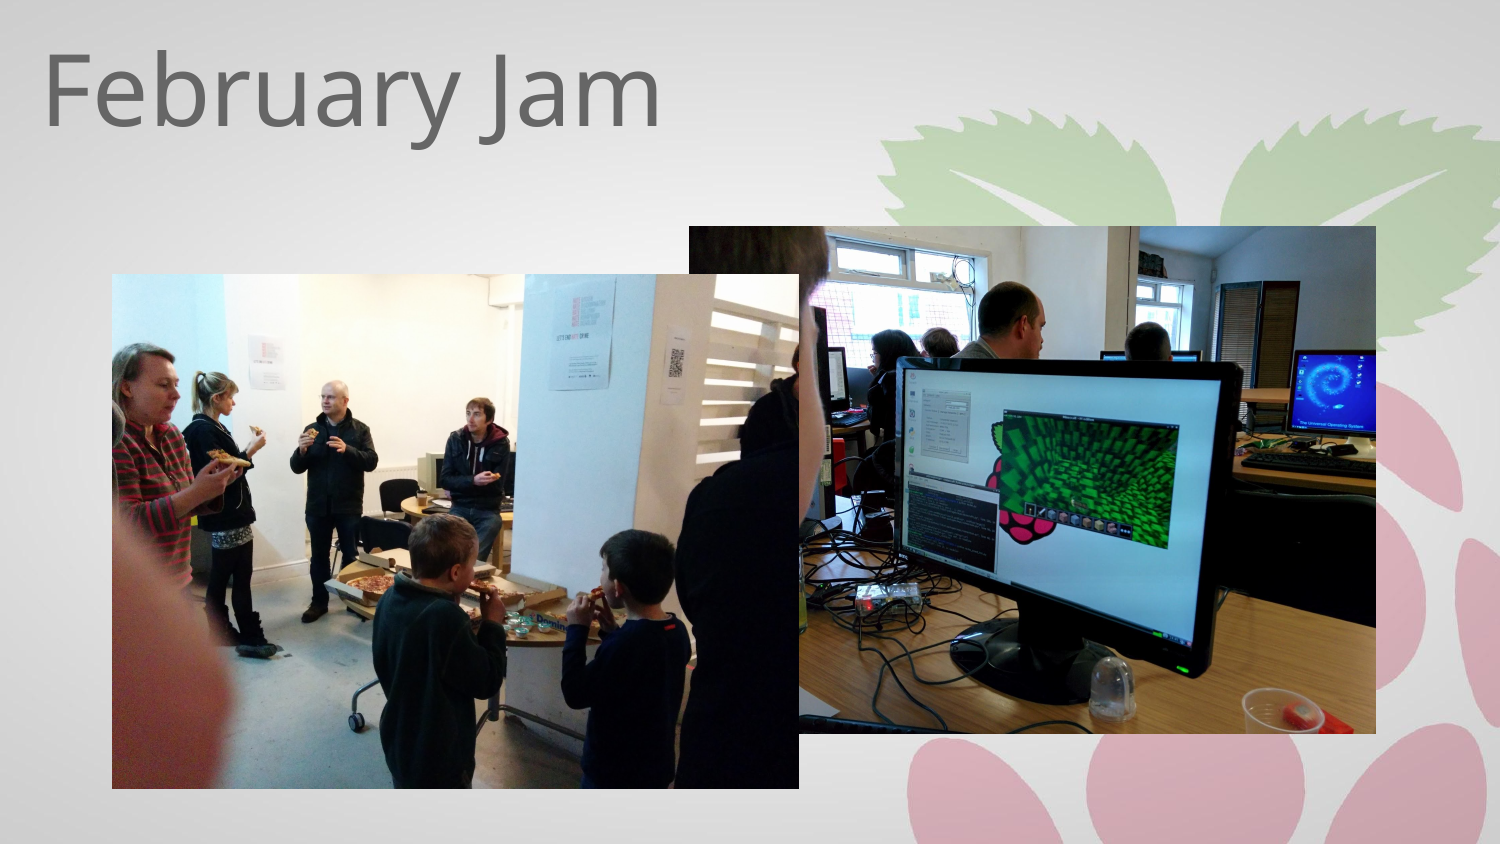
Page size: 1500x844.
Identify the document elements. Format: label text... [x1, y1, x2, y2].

picture [0, 0, 1500, 844]
title February Jam [25, 19, 1431, 162]
